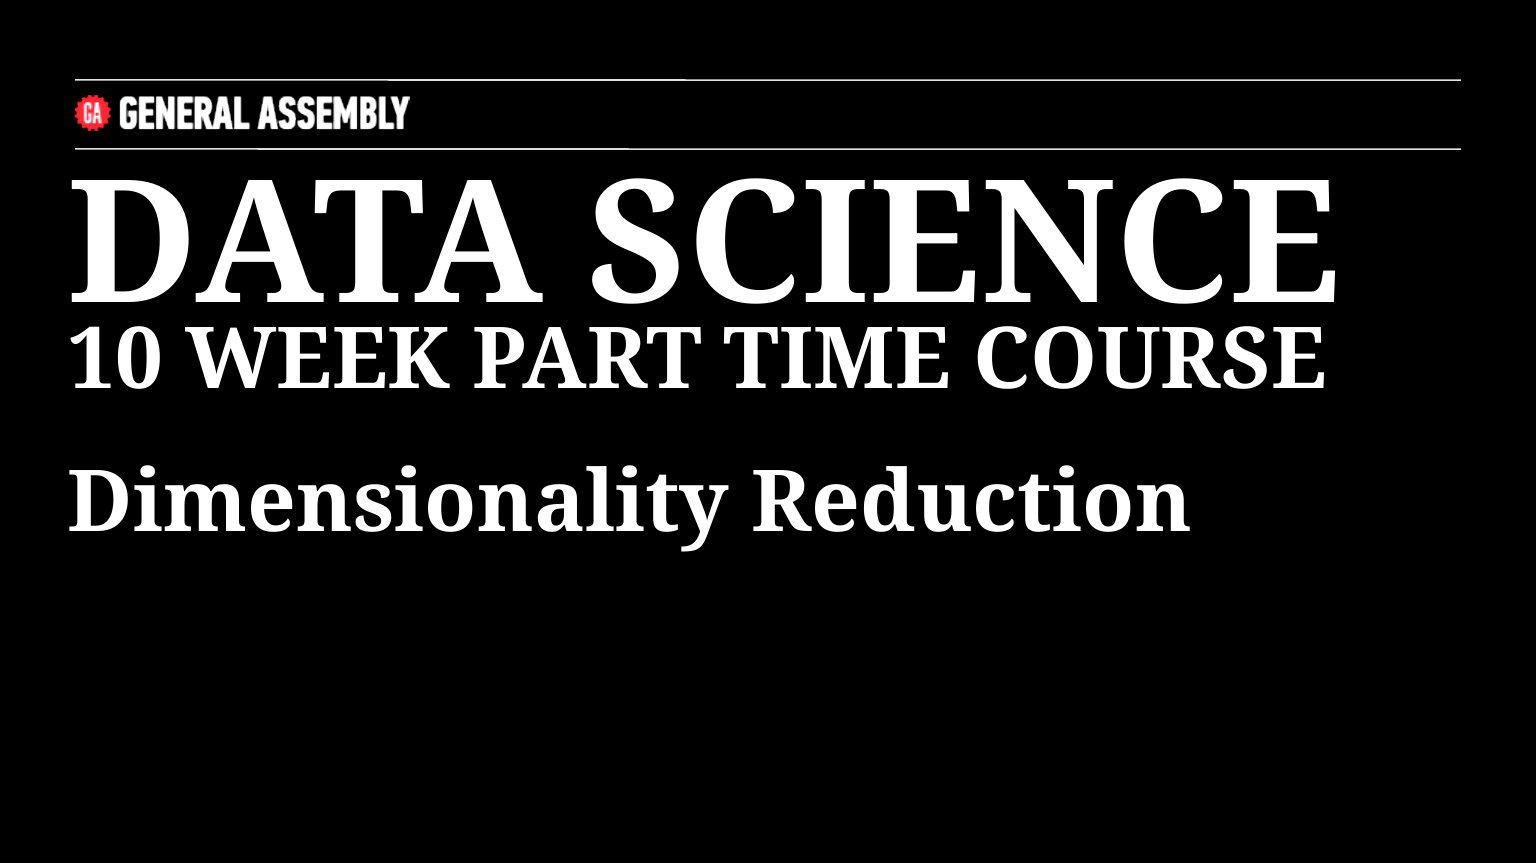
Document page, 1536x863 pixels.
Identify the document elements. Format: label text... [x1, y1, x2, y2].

title DATA SCIENCE 10 WEEK PART TIME COURSE Dimensionality Reduction [67, 187, 1458, 676]
picture [74, 94, 410, 132]
